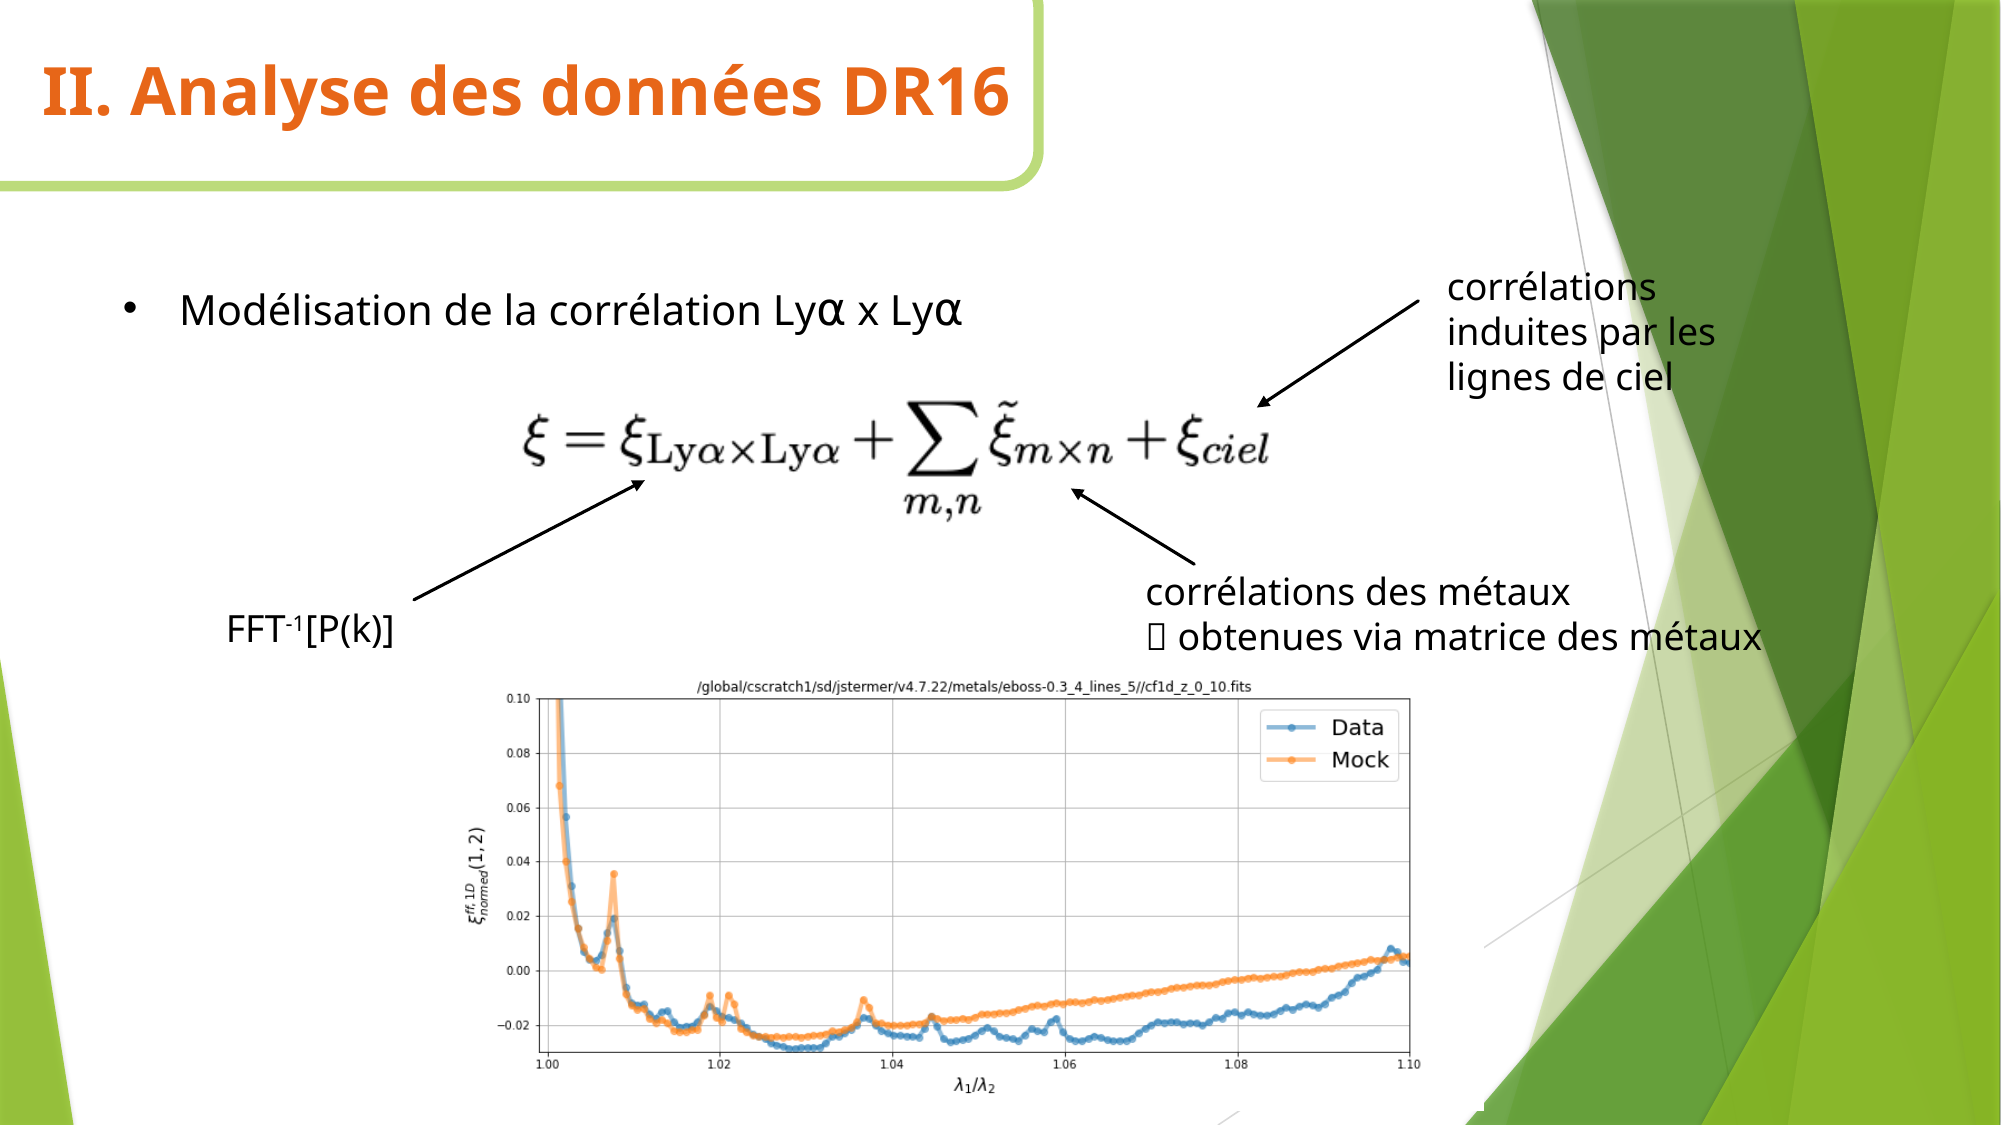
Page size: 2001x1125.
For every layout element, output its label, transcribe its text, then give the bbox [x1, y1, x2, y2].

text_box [1256, 300, 1419, 409]
text_box Modélisation de la corrélation Ly⍺ x Ly⍺ [108, 272, 1869, 843]
text_box [0, 0, 1041, 188]
text_box corrélations des métaux  obtenues via matrice des métaux [1130, 560, 1790, 665]
text_box FFT-1[P(k)] [211, 597, 410, 658]
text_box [413, 479, 646, 601]
picture [413, 665, 1485, 1112]
picture [507, 383, 1285, 534]
text_box corrélations induites par les lignes de ciel [1432, 256, 1769, 406]
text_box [1070, 487, 1195, 565]
